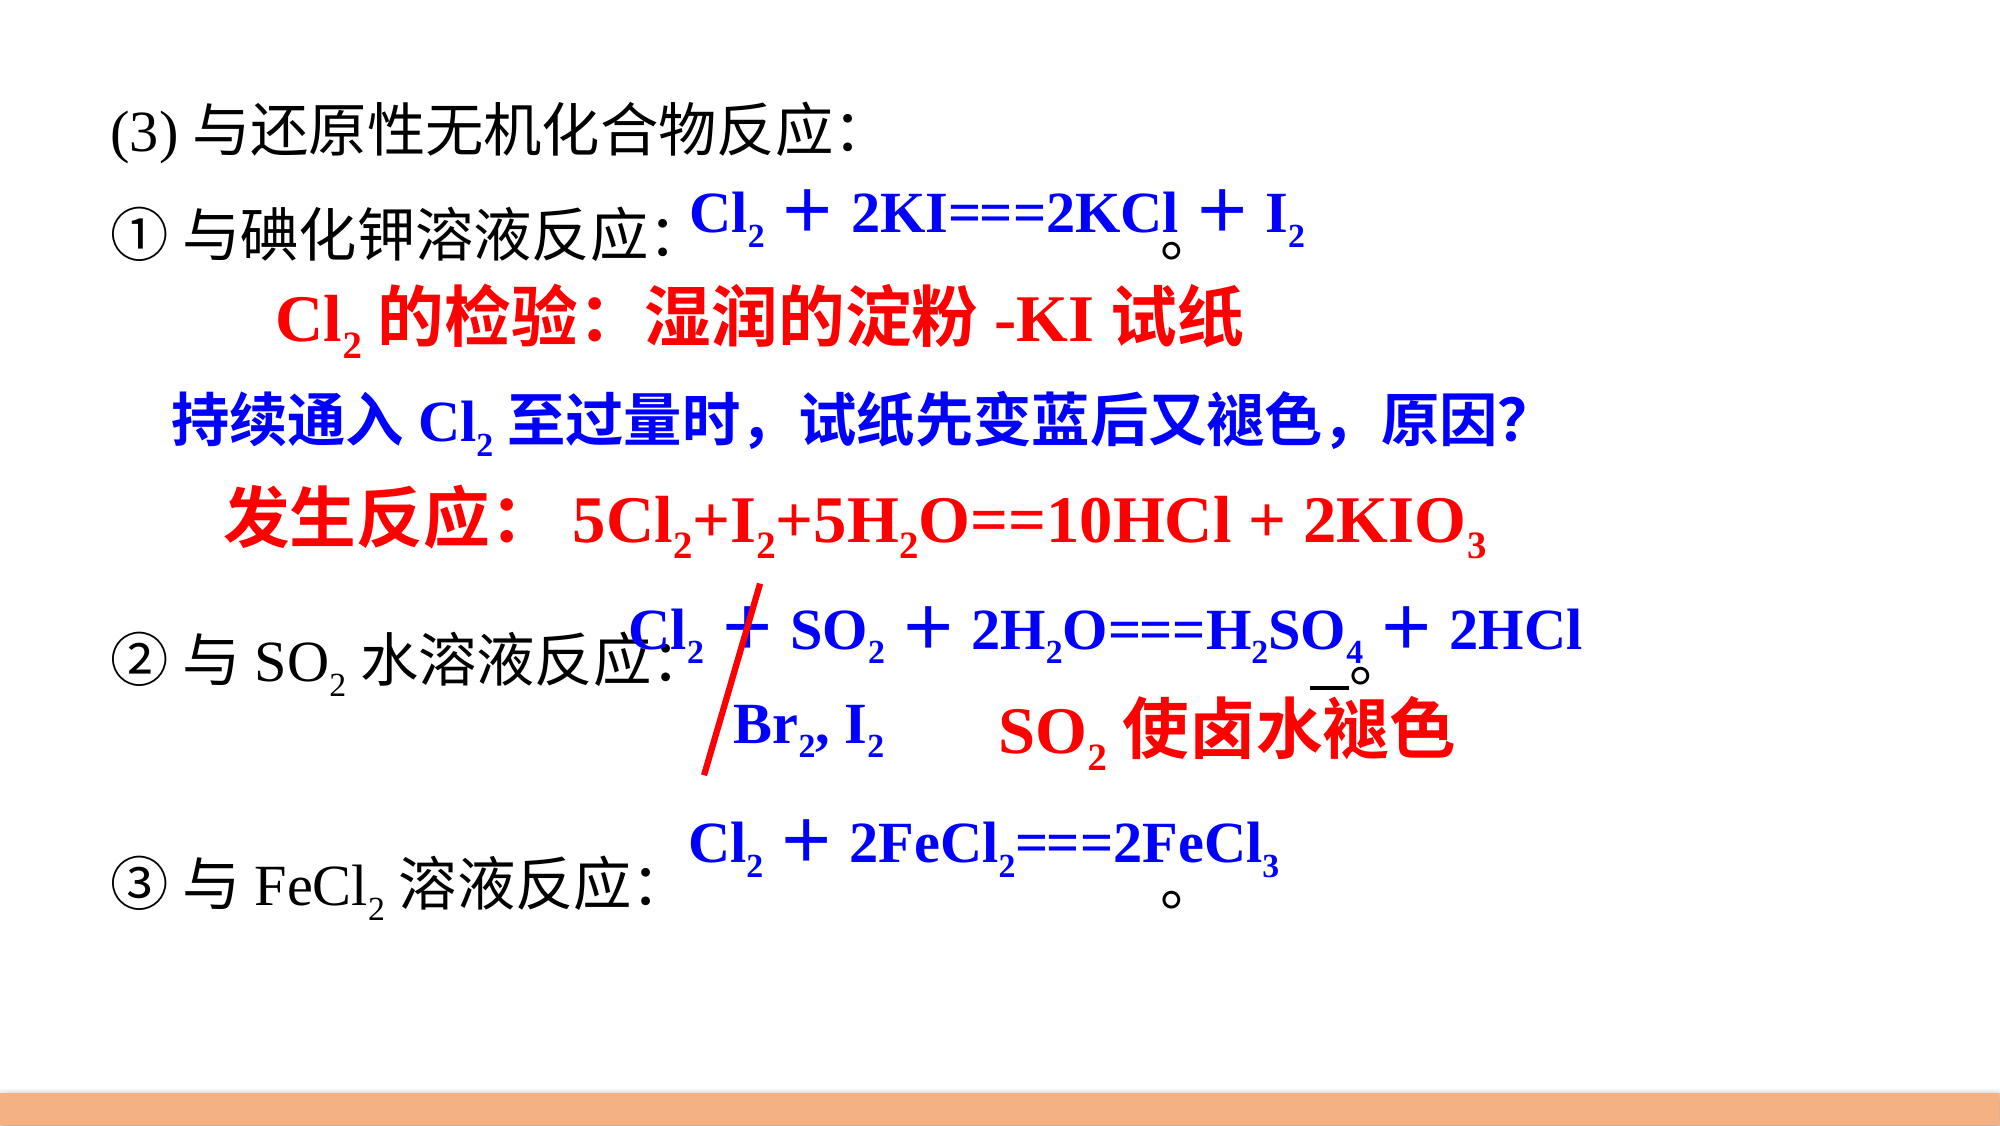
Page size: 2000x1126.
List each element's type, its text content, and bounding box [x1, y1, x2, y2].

text_box Cl2的检验：湿润的淀粉-KI试纸 [261, 267, 1259, 374]
text_box Cl2＋2FeCl2===2FeCl3 [673, 796, 1295, 892]
text_box Cl2＋SO2＋2H2O===H2SO4＋2HCl [614, 583, 702, 679]
text_box Cl2＋2KI===2KCl＋I2 [674, 167, 1320, 262]
text_box 持续通入Cl2至过量时，试纸先变蓝后又褪色，原因？ [156, 376, 1571, 471]
text_box SO2使卤水褪色 [983, 679, 1508, 786]
text_box Cl2＋SO2＋2H2O===H2SO4＋2HCl [762, 583, 1597, 679]
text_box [703, 583, 761, 776]
text_box [0, 1092, 2000, 1126]
text_box (3)与还原性无机化合物反应： ①与碘化钾溶液反应： 。 ②与SO2水溶液反应： 。 ③与FeCl2溶液反应： 。 [90, 48, 1940, 938]
text_box 发生反应：5Cl2+I2+5H2O==10HCl + 2KIO3 [208, 468, 1508, 574]
text_box Br2, I2 [765, 677, 965, 772]
